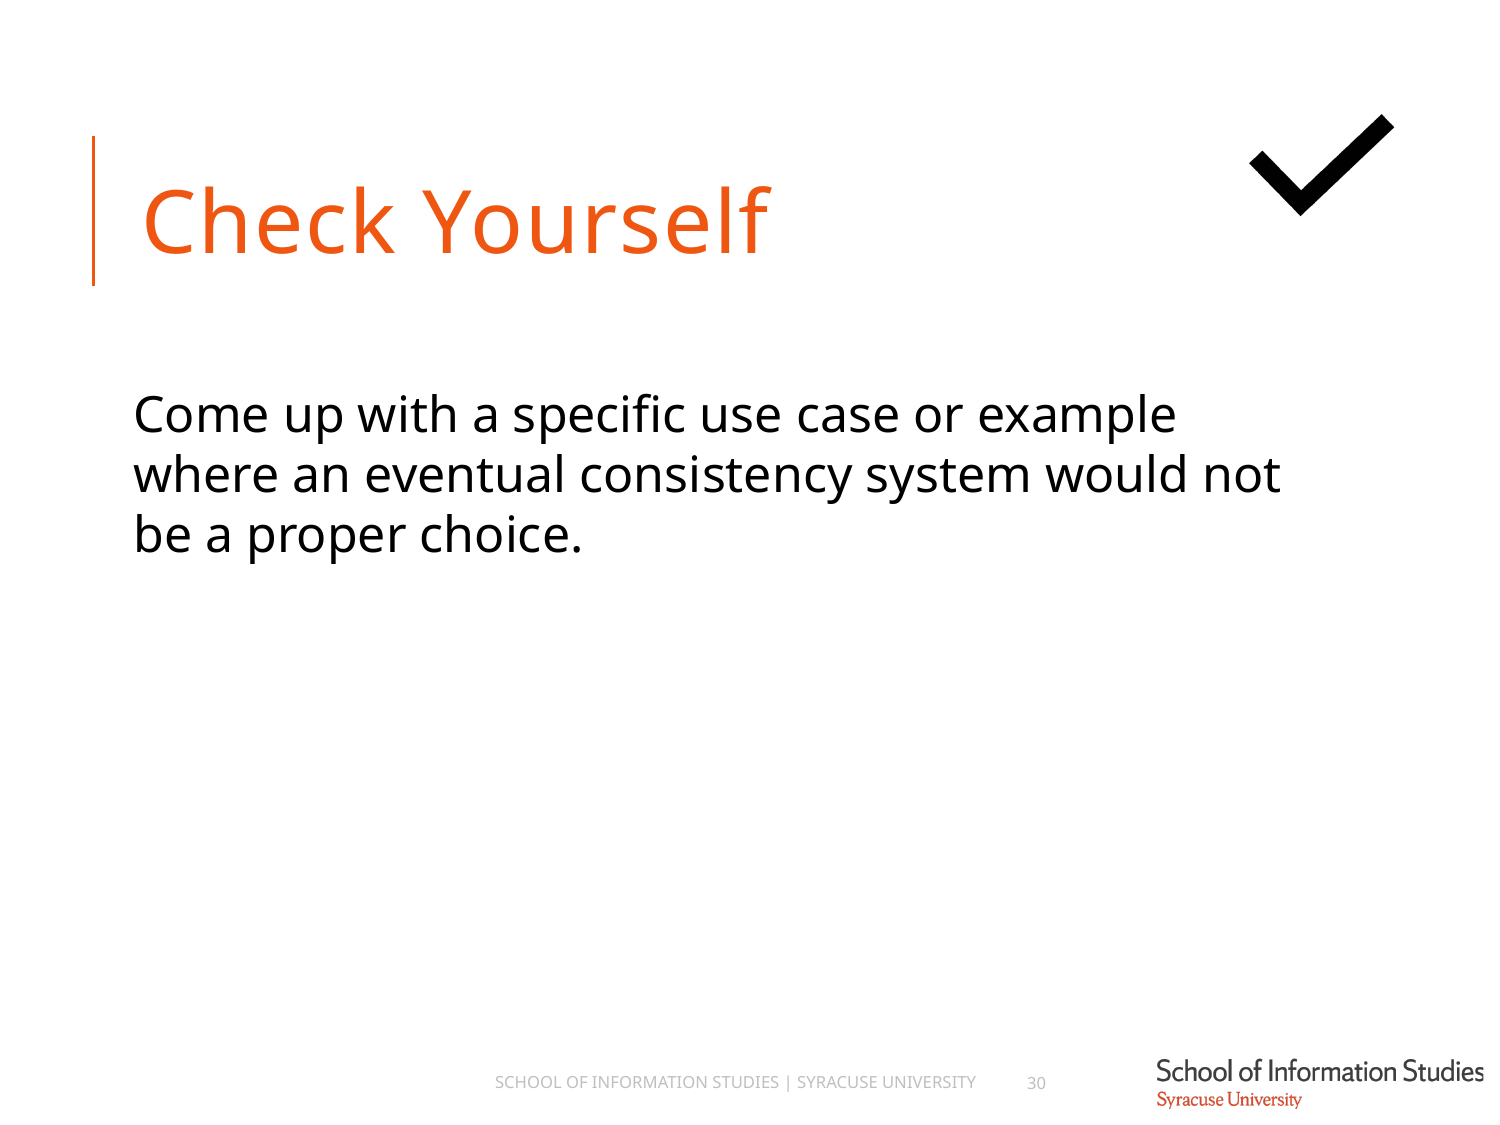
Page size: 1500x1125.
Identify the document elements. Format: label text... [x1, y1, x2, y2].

list Come up with a specific use case or example where an eventual consistency system would not be a proper choice. [126, 375, 1322, 1035]
footer School of Information Studies | Syracuse University [283, 1061, 993, 1106]
picture [1246, 89, 1398, 241]
title Check Yourself [126, 96, 1322, 342]
slide_number 30 [1012, 1061, 1149, 1107]
